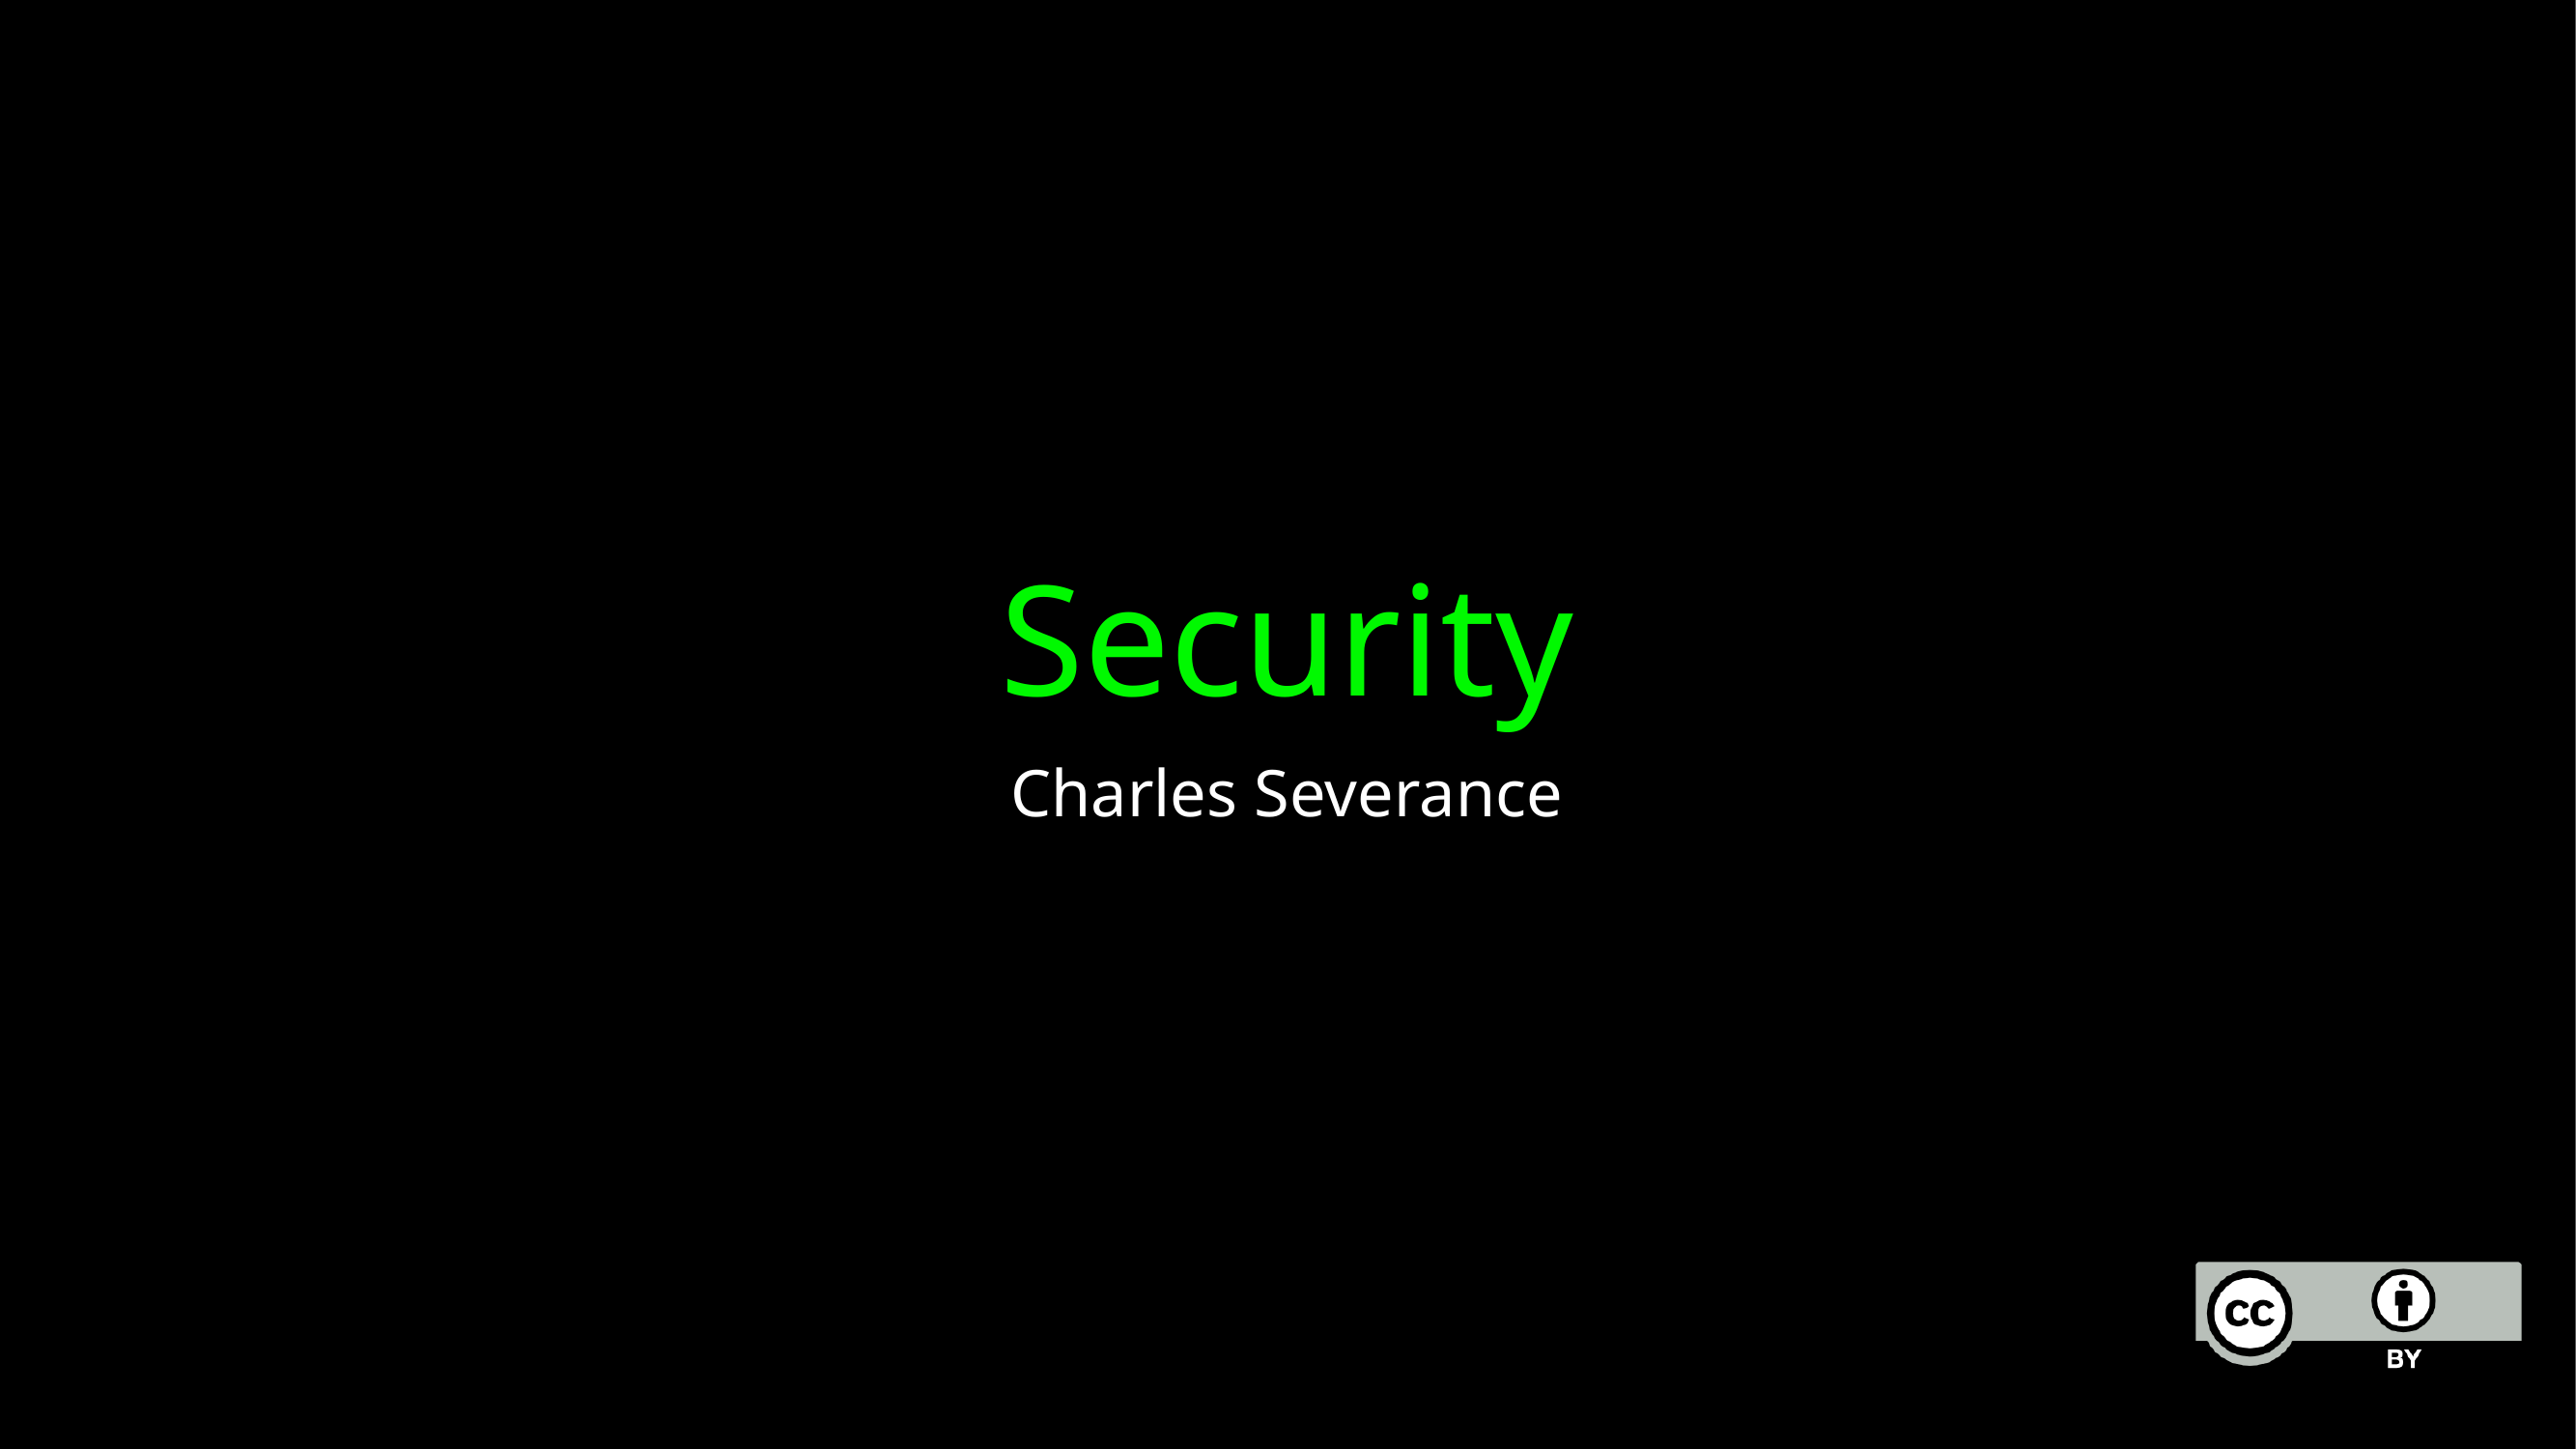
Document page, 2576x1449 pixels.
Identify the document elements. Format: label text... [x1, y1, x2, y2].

title Security [183, 198, 2392, 733]
list Charles Severance [183, 746, 2392, 915]
picture [2192, 1259, 2524, 1376]
